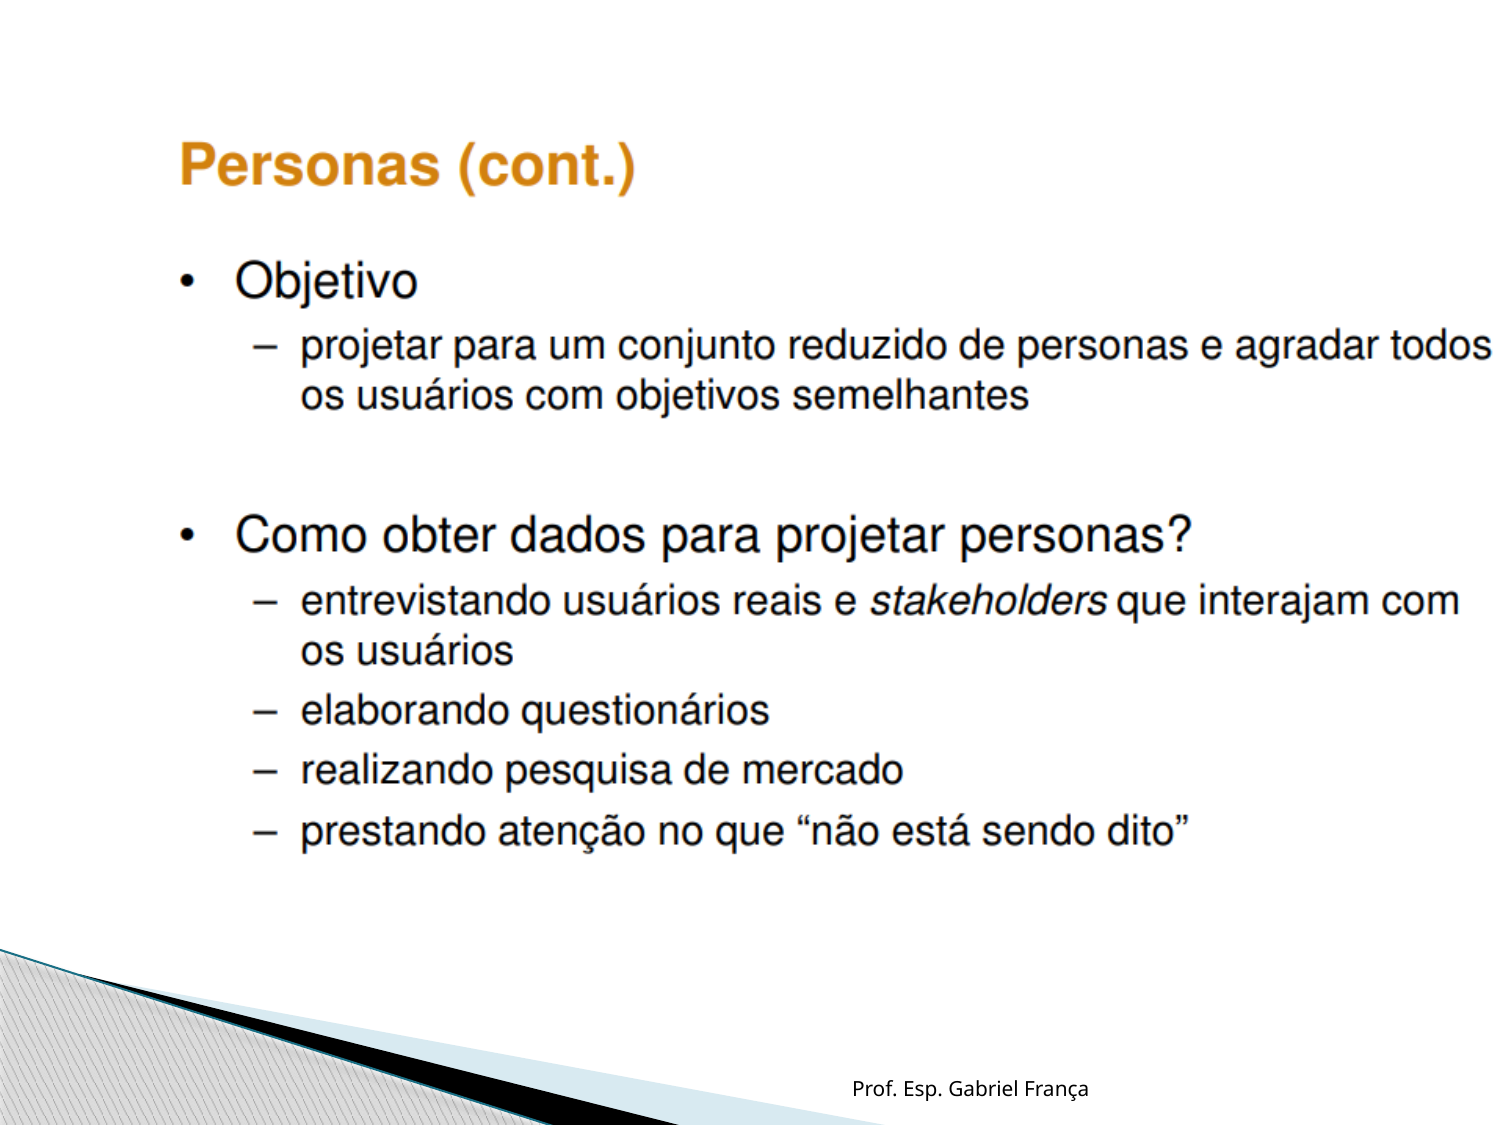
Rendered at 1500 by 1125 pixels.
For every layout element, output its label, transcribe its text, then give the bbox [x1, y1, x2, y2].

footer Prof. Esp. Gabriel França [718, 1051, 1105, 1112]
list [170, 113, 1500, 865]
